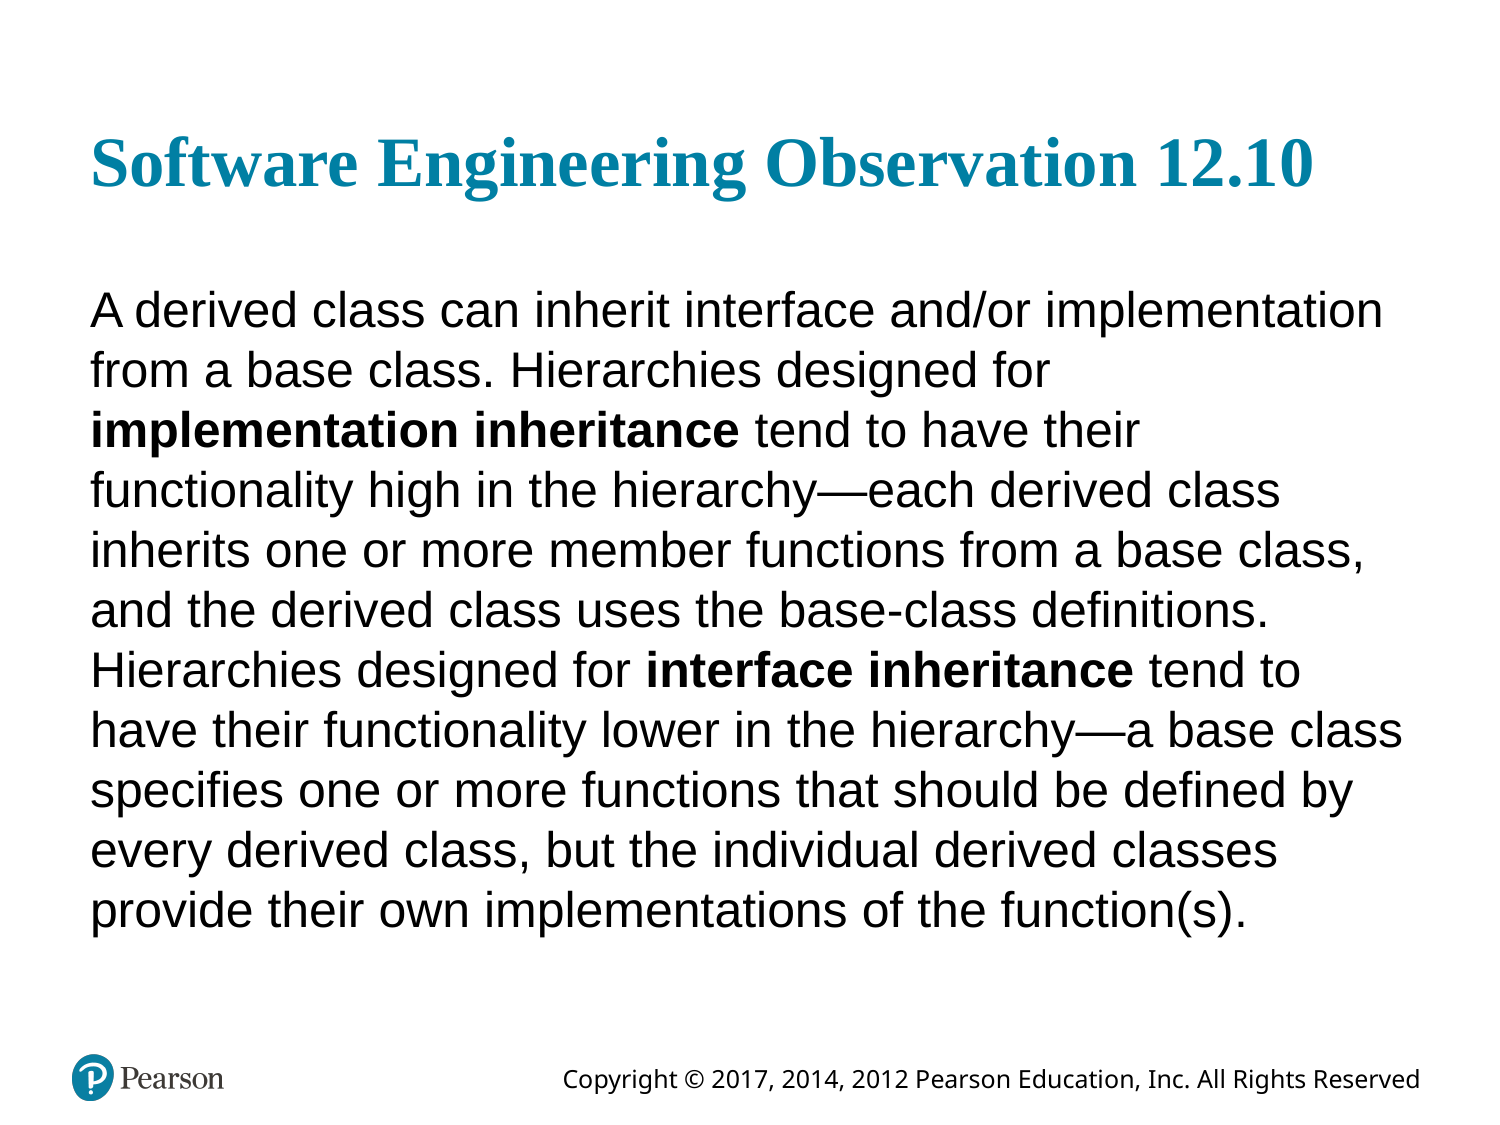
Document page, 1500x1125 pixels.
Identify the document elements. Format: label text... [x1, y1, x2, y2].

picture [80, 1063, 106, 1088]
picture [72, 1054, 88, 1070]
title Software Engineering Observation 12.10 [75, 0, 1425, 216]
picture [72, 1087, 83, 1101]
picture [98, 1054, 224, 1101]
list A derived class can inherit interface and/or implementation from a base class. Hierarchies designed for implementation inheritance tend to have their functionality high in the hierarchy—each derived class inherits one or more member functions from a base class, and the derived class uses the base-class definitions. Hierarchies designed for interface inheritance tend to have their functionality lower in the hierarchy—a base class specifies one or more functions that should be defined by every derived class, but the individual derived classes provide their own implementations of the function(s). [75, 262, 1425, 1005]
